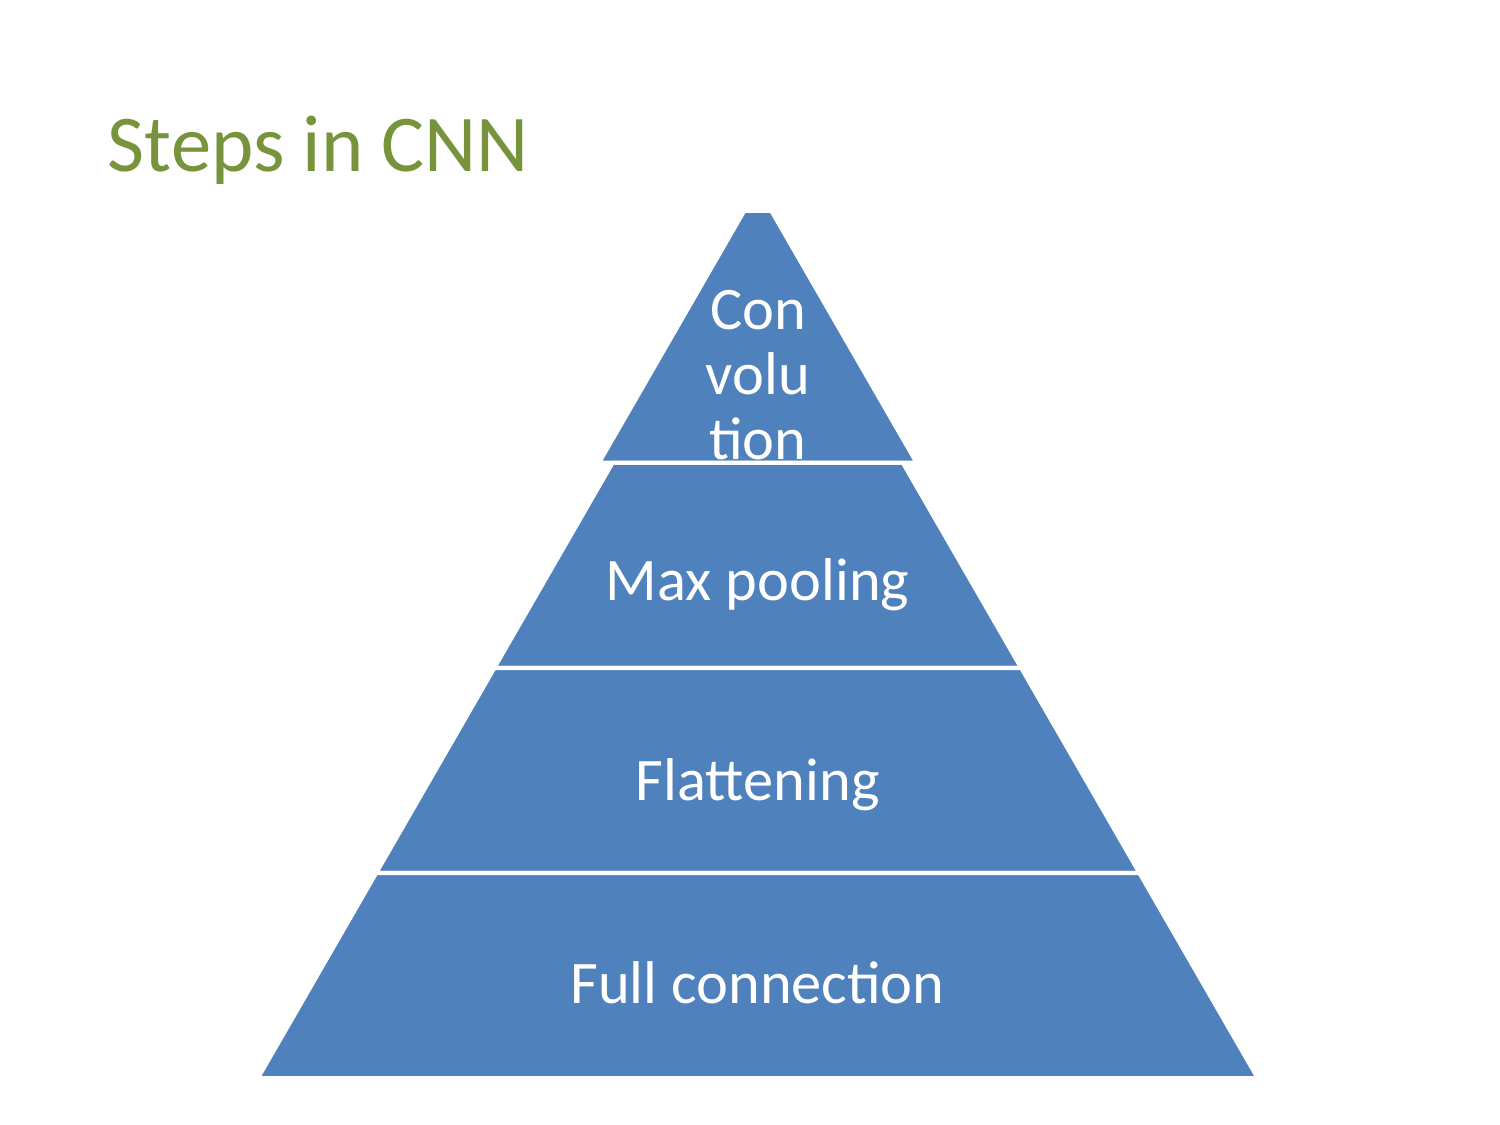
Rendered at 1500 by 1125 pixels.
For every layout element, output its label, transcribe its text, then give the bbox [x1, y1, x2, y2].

title Steps in CNN [75, 45, 563, 233]
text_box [257, 210, 1259, 1079]
